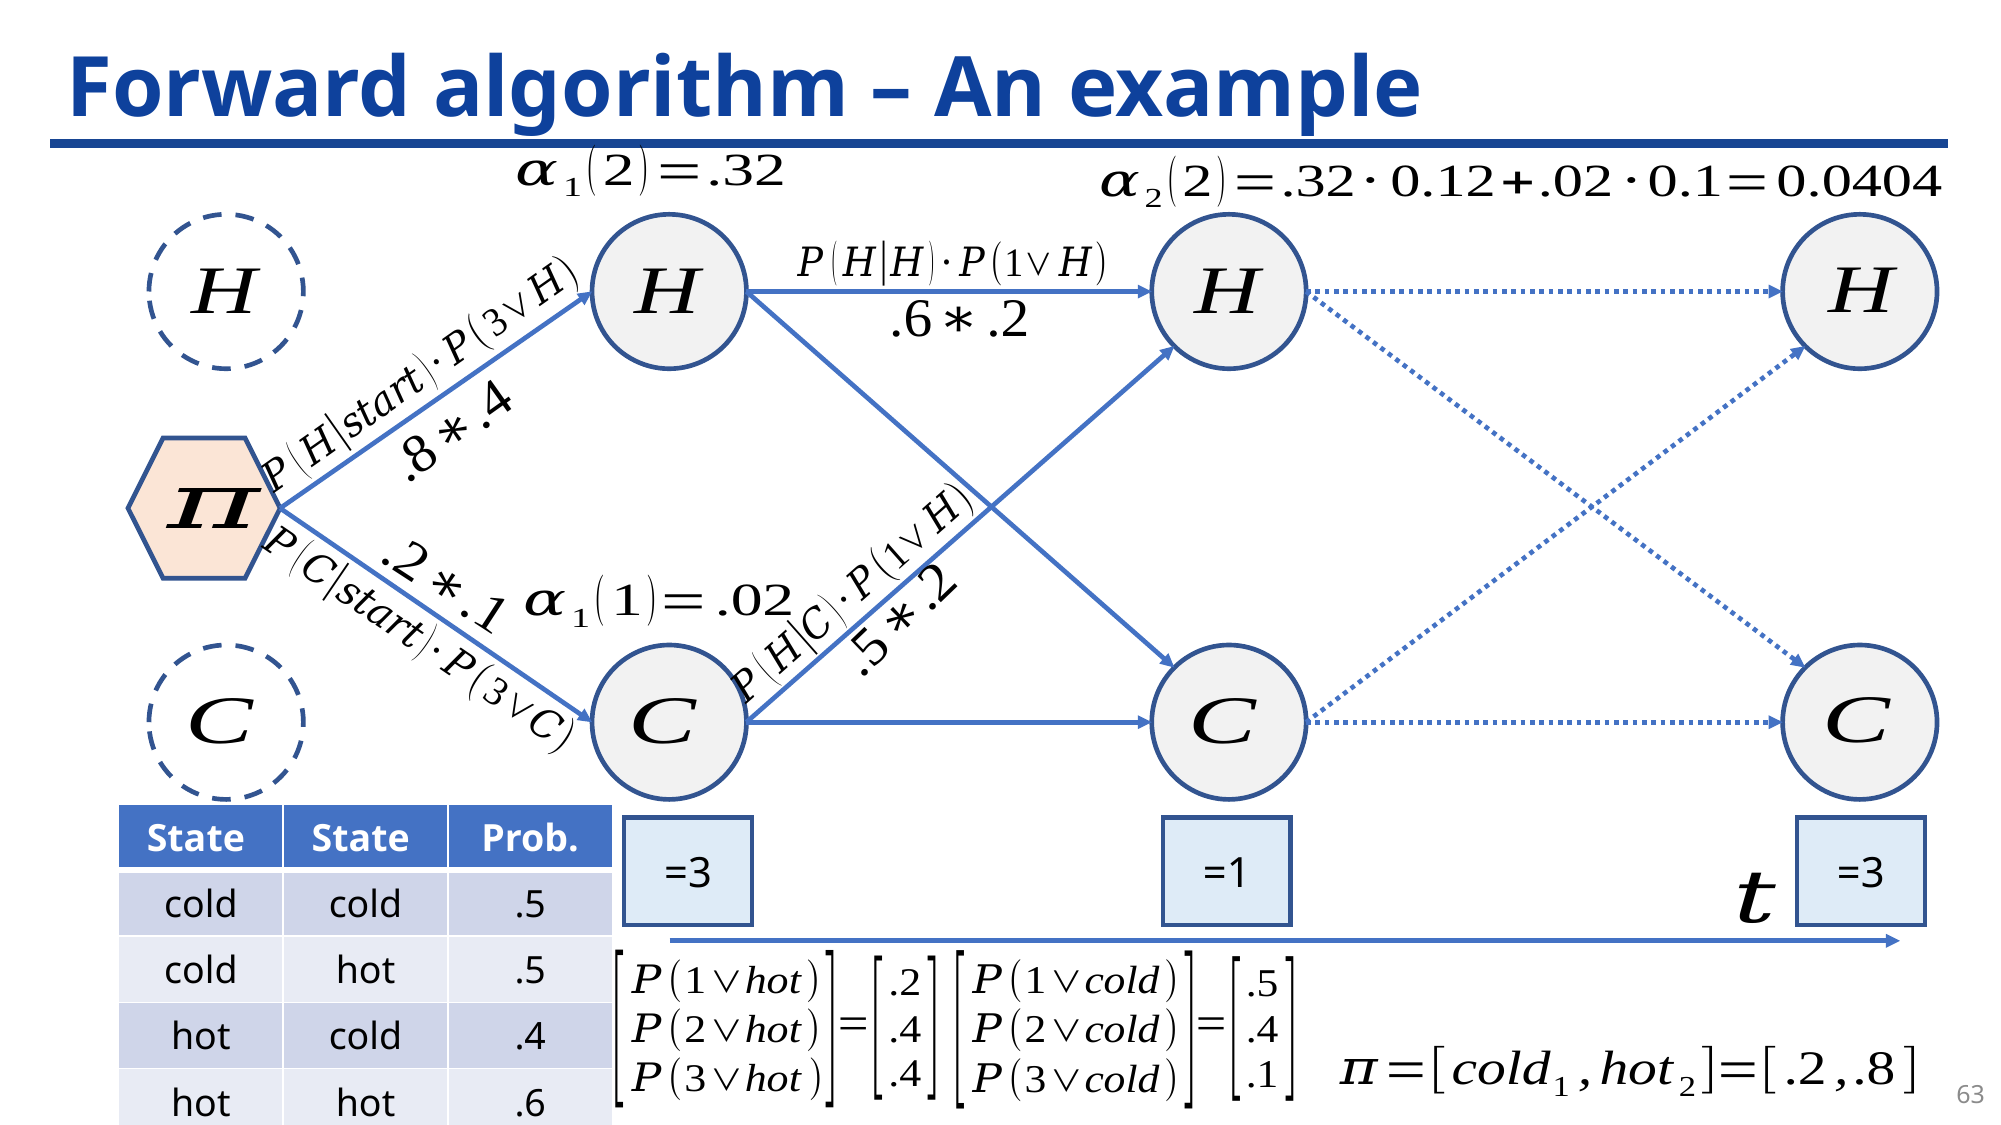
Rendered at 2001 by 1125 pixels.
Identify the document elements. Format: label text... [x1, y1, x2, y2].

text_box [591, 643, 748, 801]
text_box [147, 643, 305, 801]
text_box [126, 436, 280, 580]
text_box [746, 291, 1175, 346]
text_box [1306, 346, 1806, 723]
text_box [280, 291, 593, 508]
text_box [1306, 291, 1806, 346]
slide_number 63 [1899, 1065, 2000, 1125]
text_box [591, 213, 748, 370]
title Forward algorithm – An example [51, 39, 1947, 140]
text_box [1781, 213, 1939, 370]
text_box [1150, 643, 1308, 801]
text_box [746, 346, 1175, 723]
text_box [147, 213, 305, 370]
text_box [1150, 213, 1308, 370]
text_box [1781, 643, 1939, 801]
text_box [280, 508, 593, 723]
